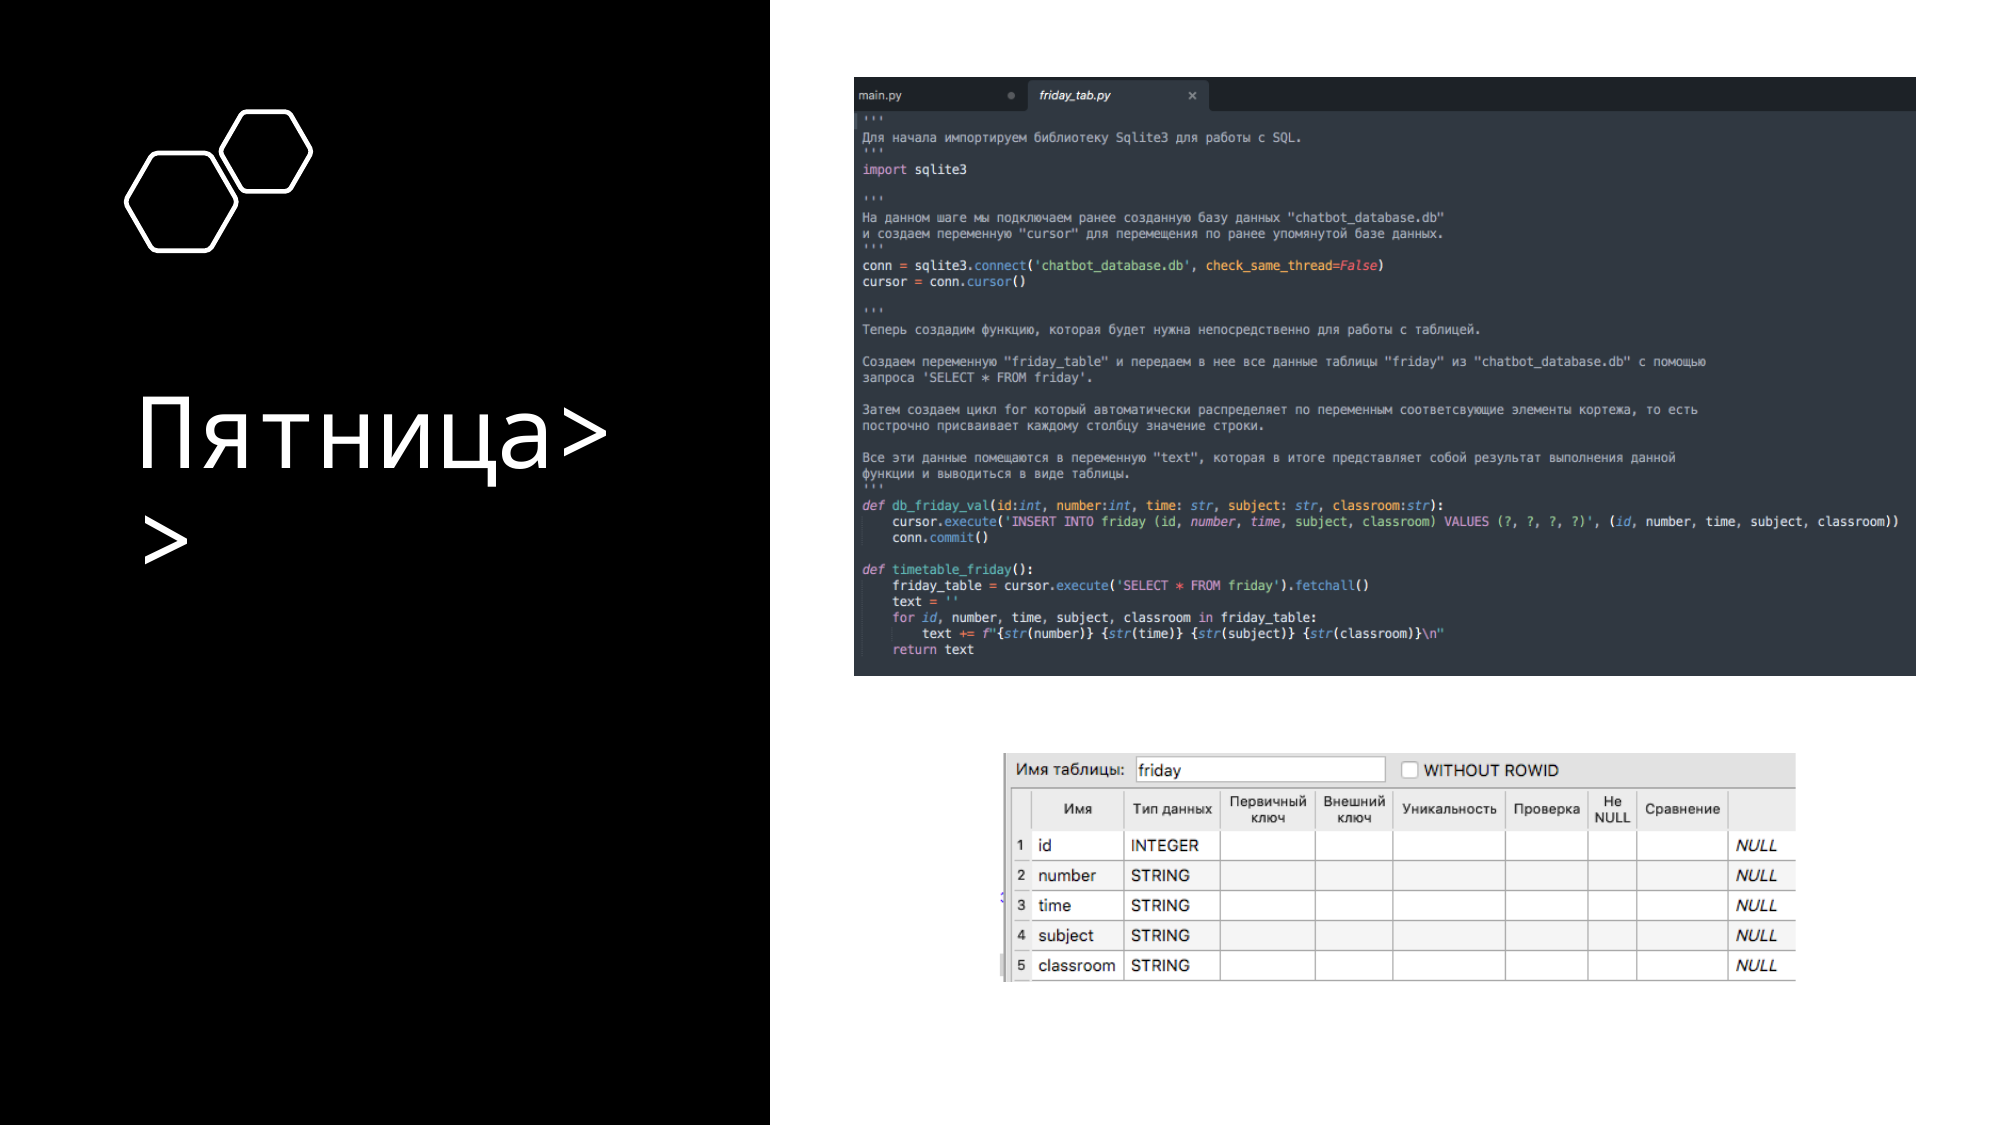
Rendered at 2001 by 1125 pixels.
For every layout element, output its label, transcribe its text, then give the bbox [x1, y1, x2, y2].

text_box [0, 0, 771, 1125]
picture [999, 753, 1796, 982]
picture [854, 77, 1916, 676]
title Пятница>> [121, 505, 651, 606]
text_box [125, 111, 311, 251]
text_box [771, 0, 2000, 1125]
